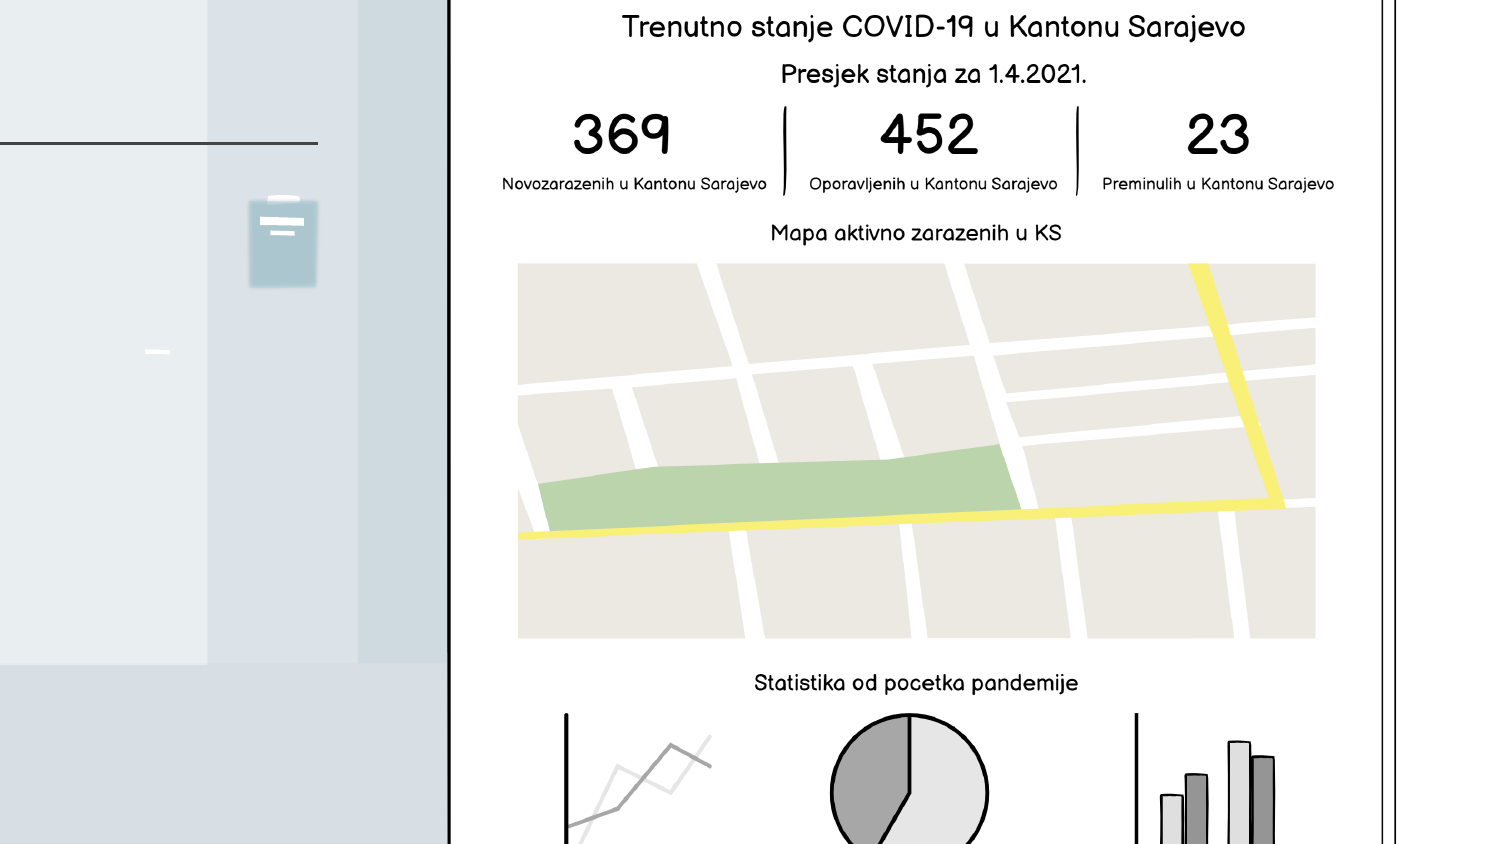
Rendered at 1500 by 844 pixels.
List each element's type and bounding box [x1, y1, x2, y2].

picture [447, 0, 1500, 844]
